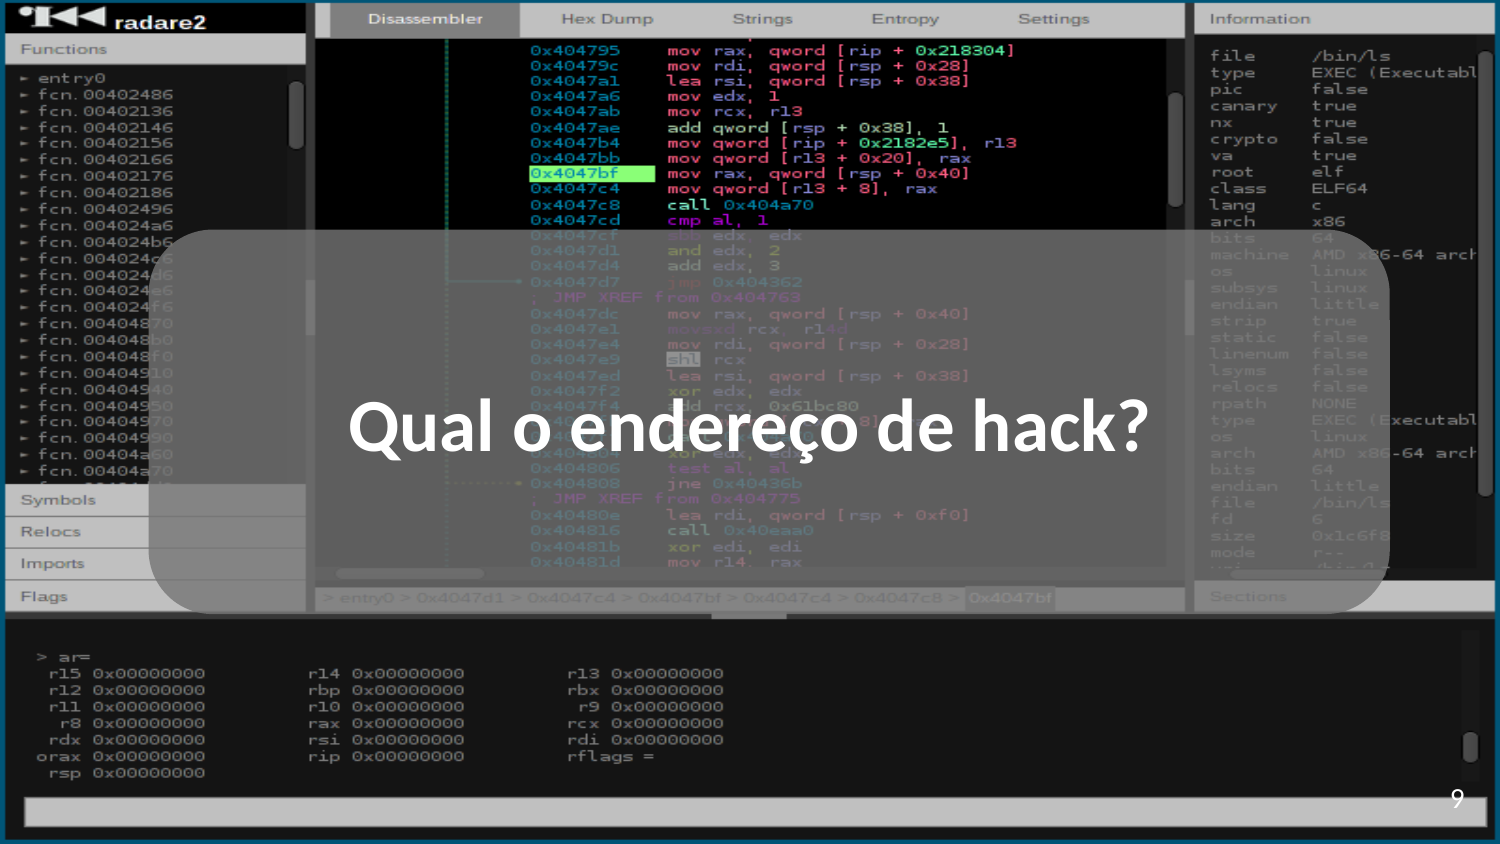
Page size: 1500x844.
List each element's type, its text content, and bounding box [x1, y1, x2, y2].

title Qual o endereço de hack? [148, 229, 1352, 615]
picture [5, 3, 1495, 839]
slide_number ‹#› [1389, 764, 1480, 830]
